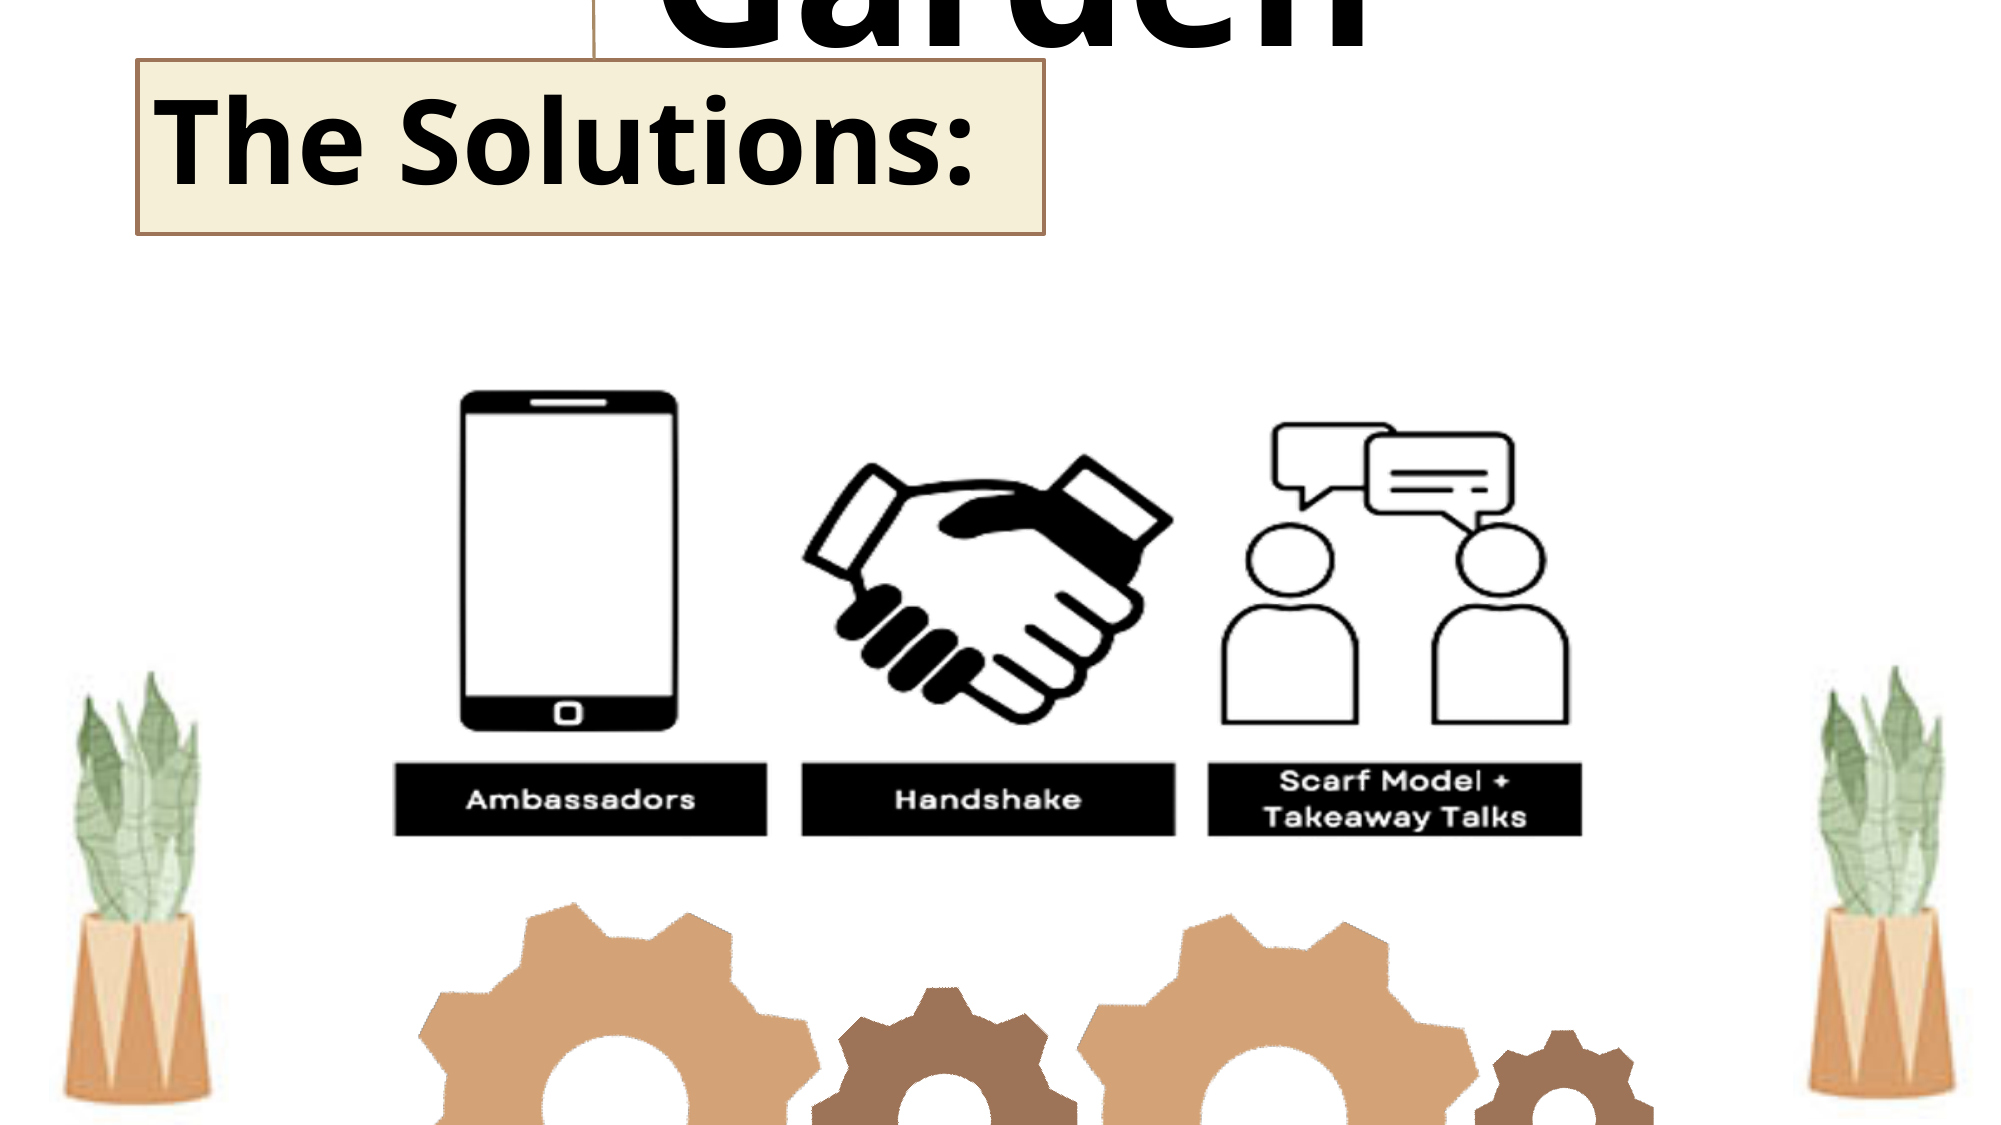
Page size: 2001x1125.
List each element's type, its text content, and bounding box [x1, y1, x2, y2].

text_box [591, 0, 595, 60]
picture [1793, 647, 2001, 1125]
text_box The Solutions: [137, 59, 1045, 234]
picture [48, 653, 242, 1125]
picture [278, 188, 1742, 1125]
